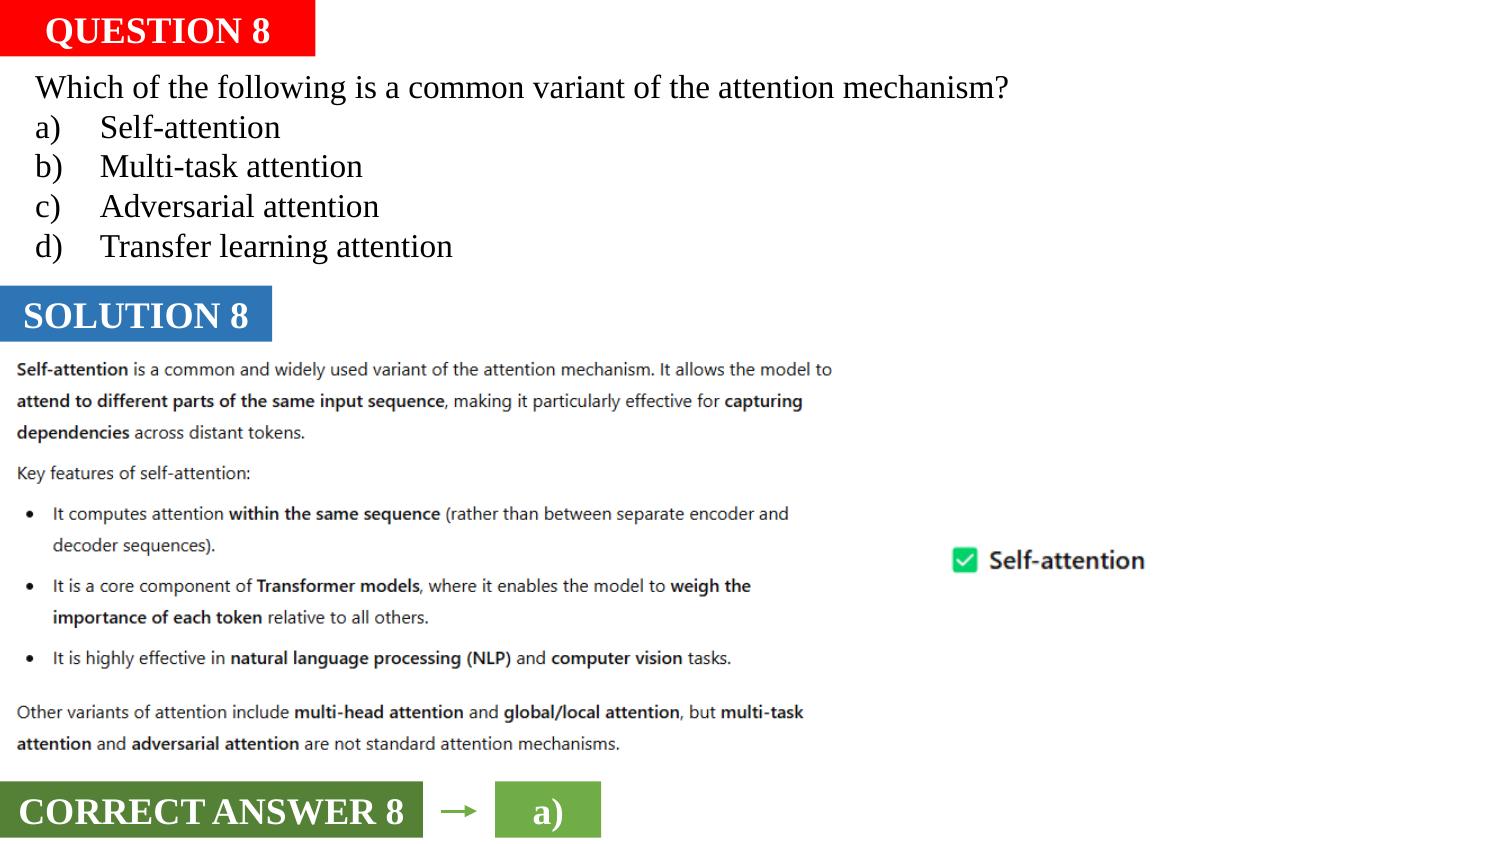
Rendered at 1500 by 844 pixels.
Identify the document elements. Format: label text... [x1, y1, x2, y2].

text_box a) [495, 781, 602, 838]
picture [941, 531, 1161, 582]
text_box QUESTION 8 [0, 0, 316, 57]
text_box CORRECT ANSWER 8 [0, 781, 423, 838]
text_box Which of the following is a common variant of the attention mechanism? Self-attention Multi-task attention Adversarial attention Transfer learning attention [20, 57, 1452, 272]
picture [4, 353, 841, 760]
text_box SOLUTION 8 [0, 285, 273, 342]
